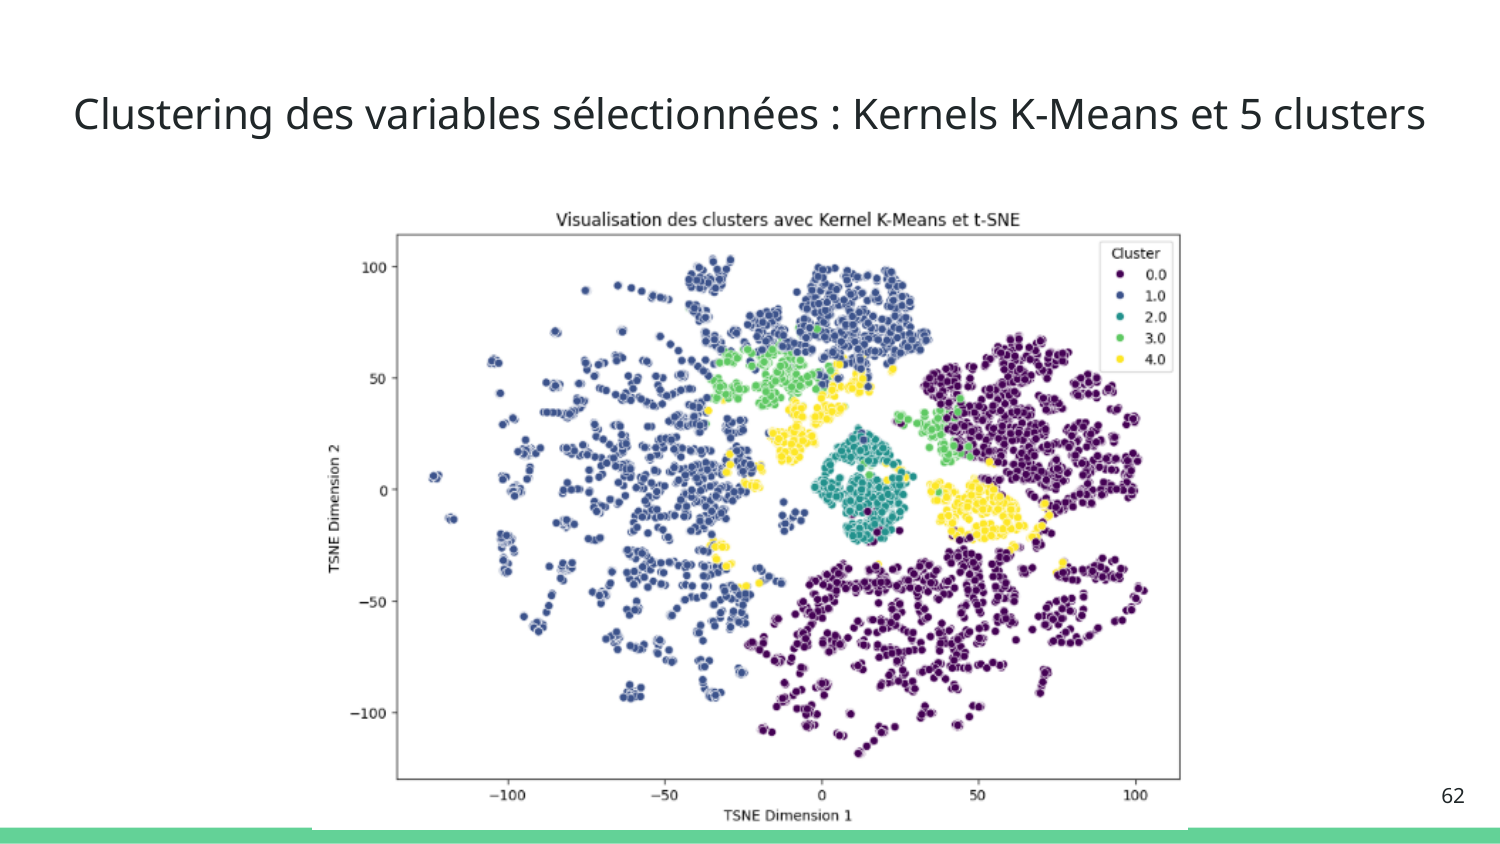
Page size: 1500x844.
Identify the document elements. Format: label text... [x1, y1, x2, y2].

slide_number ‹#› [1389, 764, 1480, 830]
title Clustering des variables sélectionnées : Kernels K-Means et 5 clusters [51, 72, 1449, 167]
picture [311, 202, 1188, 830]
